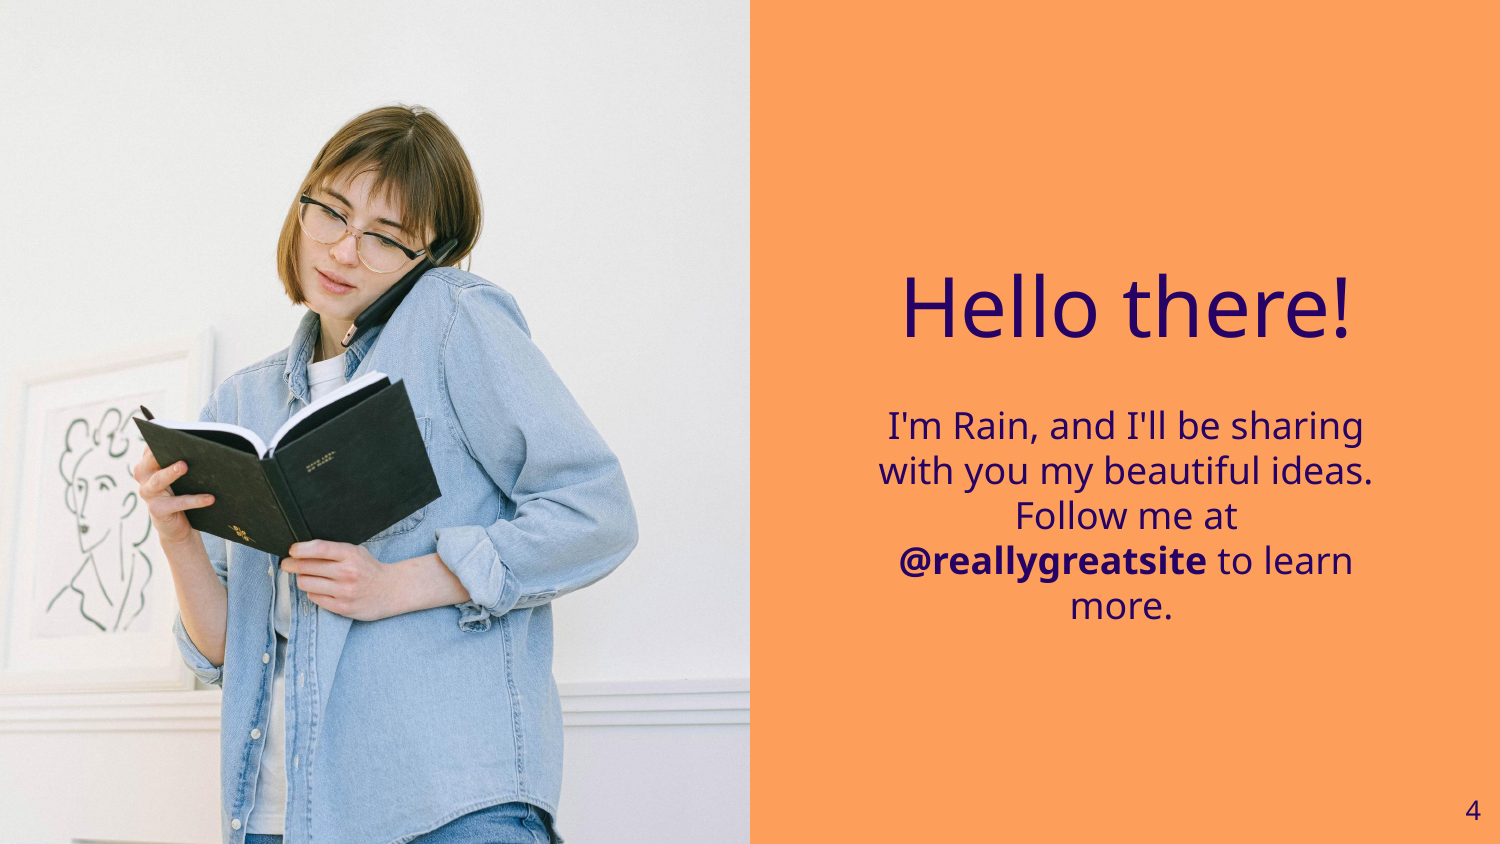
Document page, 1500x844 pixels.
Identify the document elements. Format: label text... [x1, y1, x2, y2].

slide_number ‹#› [1391, 779, 1482, 844]
picture [0, 0, 751, 844]
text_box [855, 253, 1398, 630]
